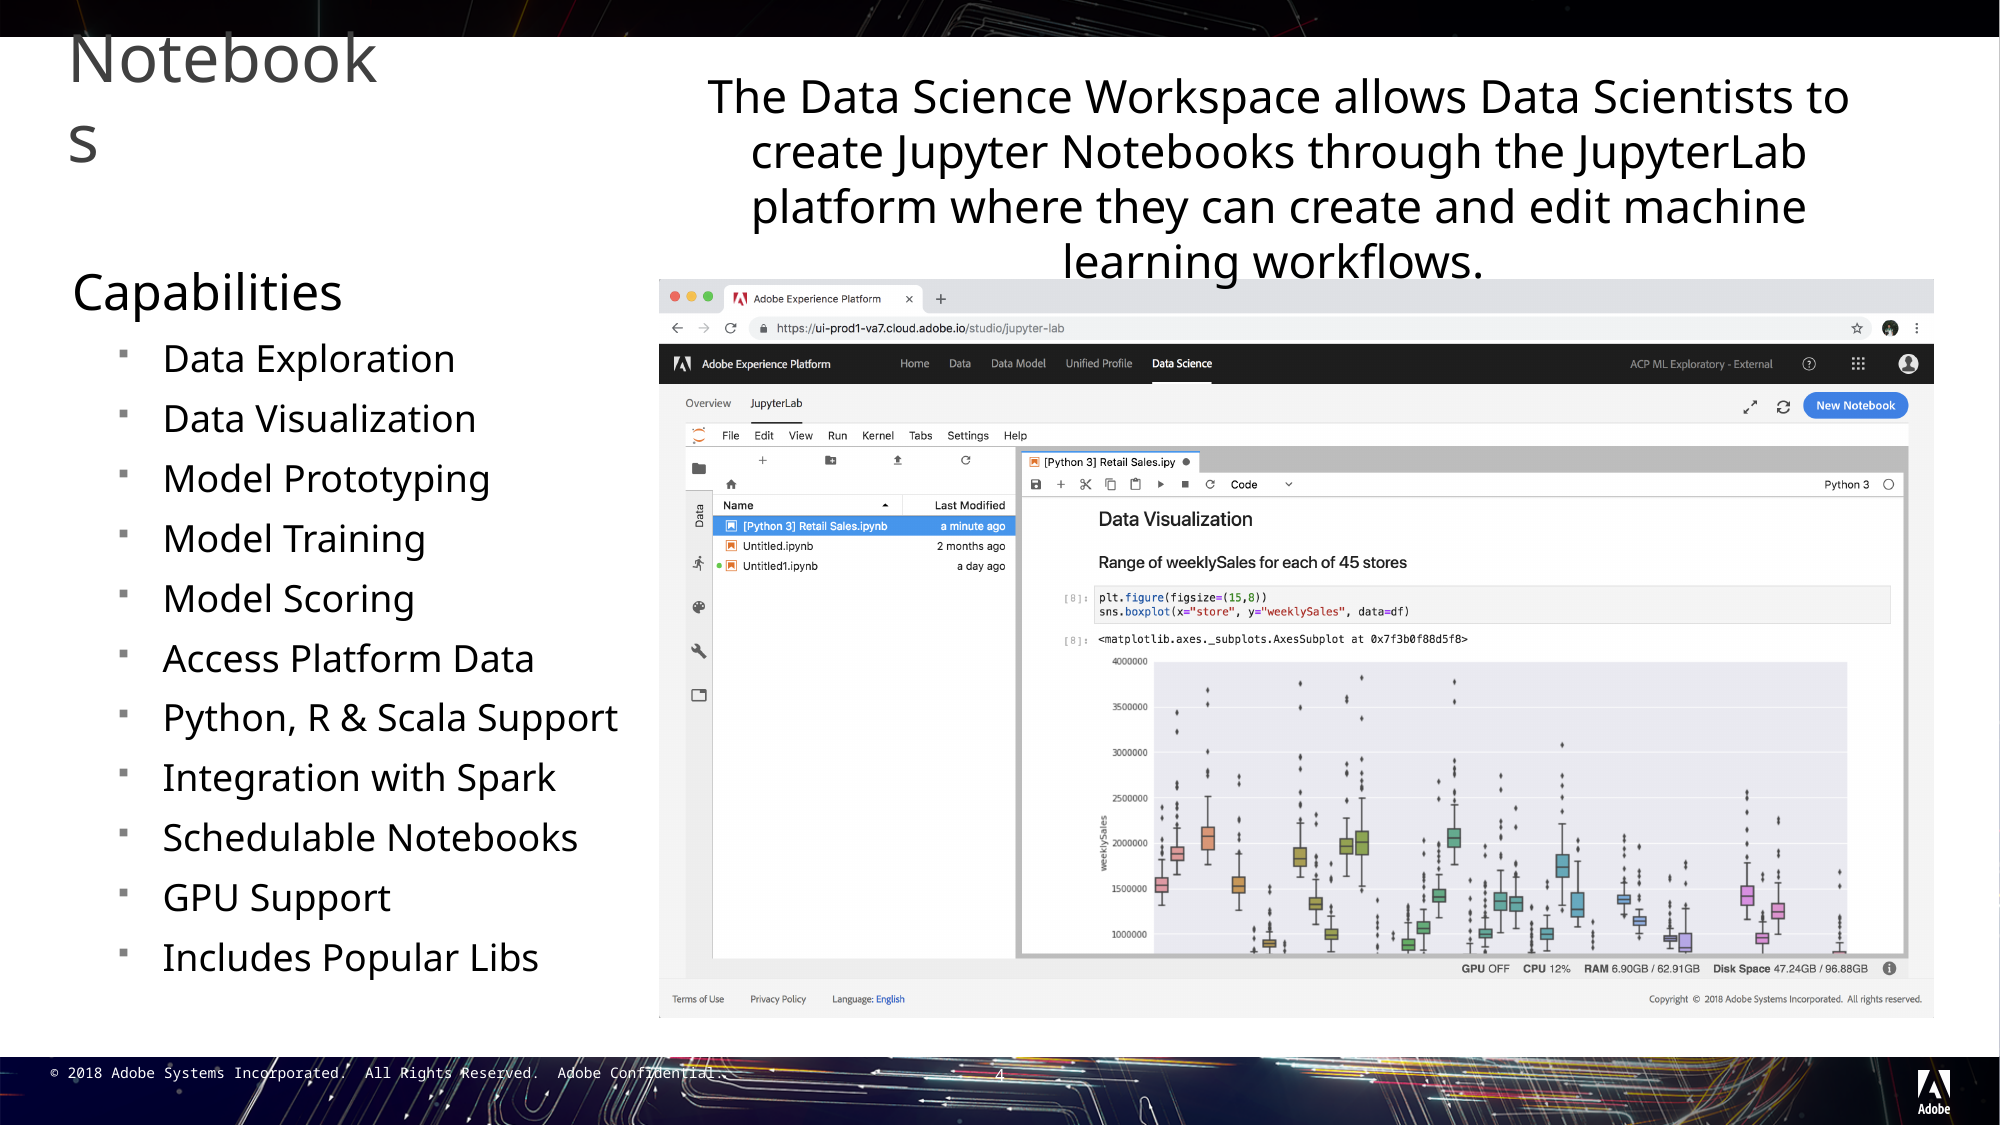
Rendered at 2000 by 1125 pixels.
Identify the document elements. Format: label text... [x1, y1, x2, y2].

picture [659, 279, 1934, 1018]
picture [0, 0, 2000, 37]
text_box The Data Science Workspace allows Data Scientists to create Jupyter Notebooks through the JupyterLab platform where they can create and edit machine learning workflows. [663, 60, 1896, 278]
slide_number 4 [916, 1062, 1083, 1091]
list Capabilities Data Exploration Data Visualization Model Prototyping Model Training Model Scoring Access Platform Data Python, R & Scala Support Integration with Spark Schedulable Notebooks GPU Support Includes Popular Libs [54, 251, 1954, 1077]
picture [0, 1057, 1950, 1125]
title Notebooks [49, 47, 400, 145]
